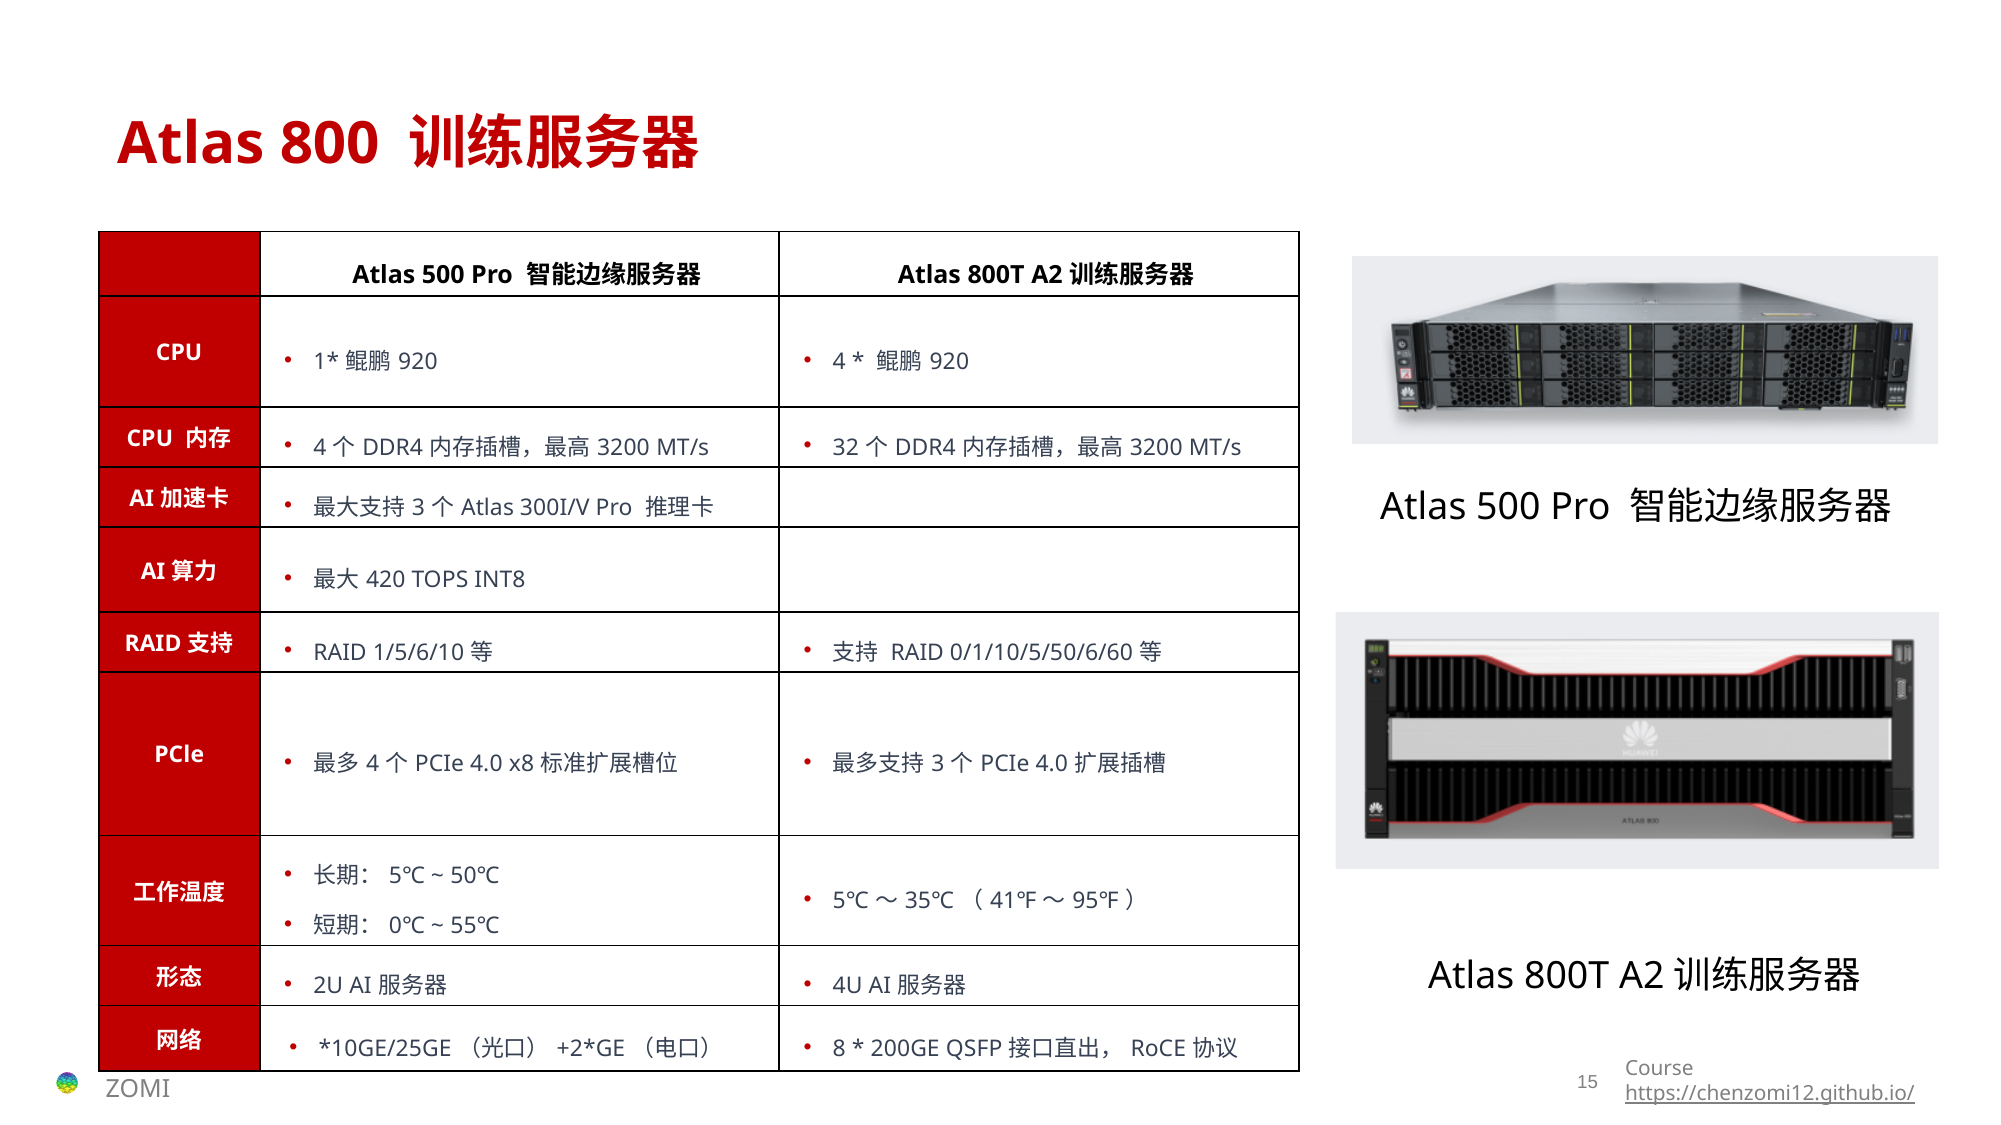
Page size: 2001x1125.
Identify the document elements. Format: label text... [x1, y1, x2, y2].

table_cell PCle [100, 673, 259, 835]
table_cell 最大支持3个Atlas 300I/V Pro 推理卡 [261, 468, 778, 526]
table_cell 最多支持3个PCIe 4.0扩展插槽 [780, 673, 1298, 835]
table_cell CPU [100, 297, 259, 406]
table_cell 4 * 鲲鹏920 [780, 297, 1298, 406]
table_cell 形态 [100, 946, 259, 1005]
table_cell 1*鲲鹏920 [261, 297, 778, 406]
text_box Atlas 500 Pro 智能边缘服务器 [1335, 452, 1922, 535]
table_cell RAID 1/5/6/10等 [261, 613, 778, 671]
picture [1335, 612, 1939, 869]
table_cell [780, 528, 1298, 611]
table_cell 最多4个PCIe 4.0 x8标准扩展槽位 [261, 673, 778, 835]
table_cell *10GE/25GE（光口）+2*GE（电口） [261, 1006, 778, 1070]
table_cell CPU 内存 [100, 408, 259, 466]
table_cell 工作温度 [100, 836, 259, 945]
table_cell 2U AI服务器 [261, 946, 778, 1005]
table_cell [780, 468, 1298, 526]
table_cell 5℃～35℃（41℉～95℉） [780, 836, 1298, 945]
table_header Atlas 500 Pro 智能边缘服务器 [261, 232, 778, 295]
text_box Atlas 800T A2训练服务器 [1344, 921, 1931, 1004]
table_cell 8 * 200GE QSFP接口直出，RoCE协议 [780, 1006, 1298, 1070]
picture [57, 1073, 77, 1093]
table_cell 32个DDR4内存插槽，最高3200 MT/s [780, 408, 1298, 466]
table_cell 长期：5℃ ~ 50℃ 短期：0℃ ~ 55℃ [261, 836, 778, 945]
table_cell 最大420 TOPS INT8 [261, 528, 778, 611]
table_cell 4U AI服务器 [780, 946, 1298, 1005]
table_cell RAID支持 [100, 613, 259, 671]
table_cell AI算力 [100, 528, 259, 611]
table_cell 支持 RAID 0/1/10/5/50/6/60等 [780, 613, 1298, 671]
table_cell AI加速卡 [100, 468, 259, 526]
table_header [100, 232, 259, 295]
table_cell 网络 [100, 1006, 259, 1070]
picture [1351, 256, 1939, 445]
table_cell 4个DDR4内存插槽，最高3200 MT/s [261, 408, 778, 466]
title Atlas 800 训练服务器 [102, 91, 1901, 189]
table_header Atlas 800T A2训练服务器 [780, 232, 1298, 295]
